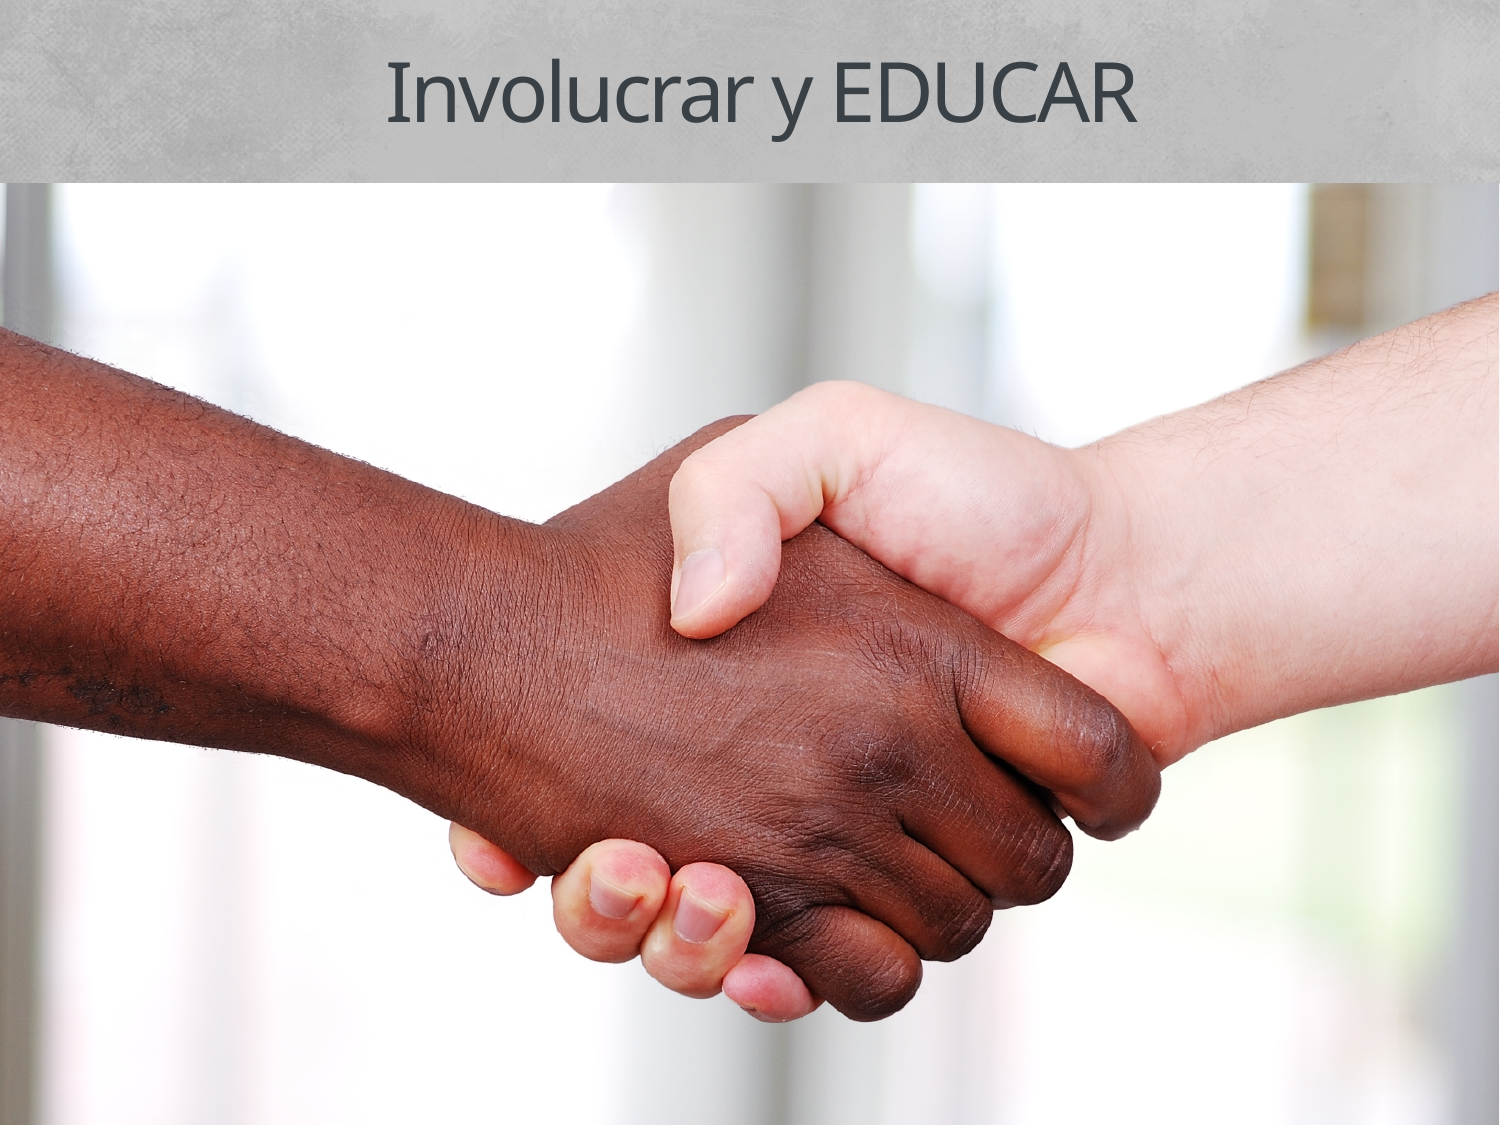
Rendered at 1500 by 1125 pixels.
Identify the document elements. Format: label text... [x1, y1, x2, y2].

text_box [0, 0, 1500, 182]
title Involucrar y EDUCAR [87, 38, 1438, 139]
picture [0, 182, 1500, 1125]
